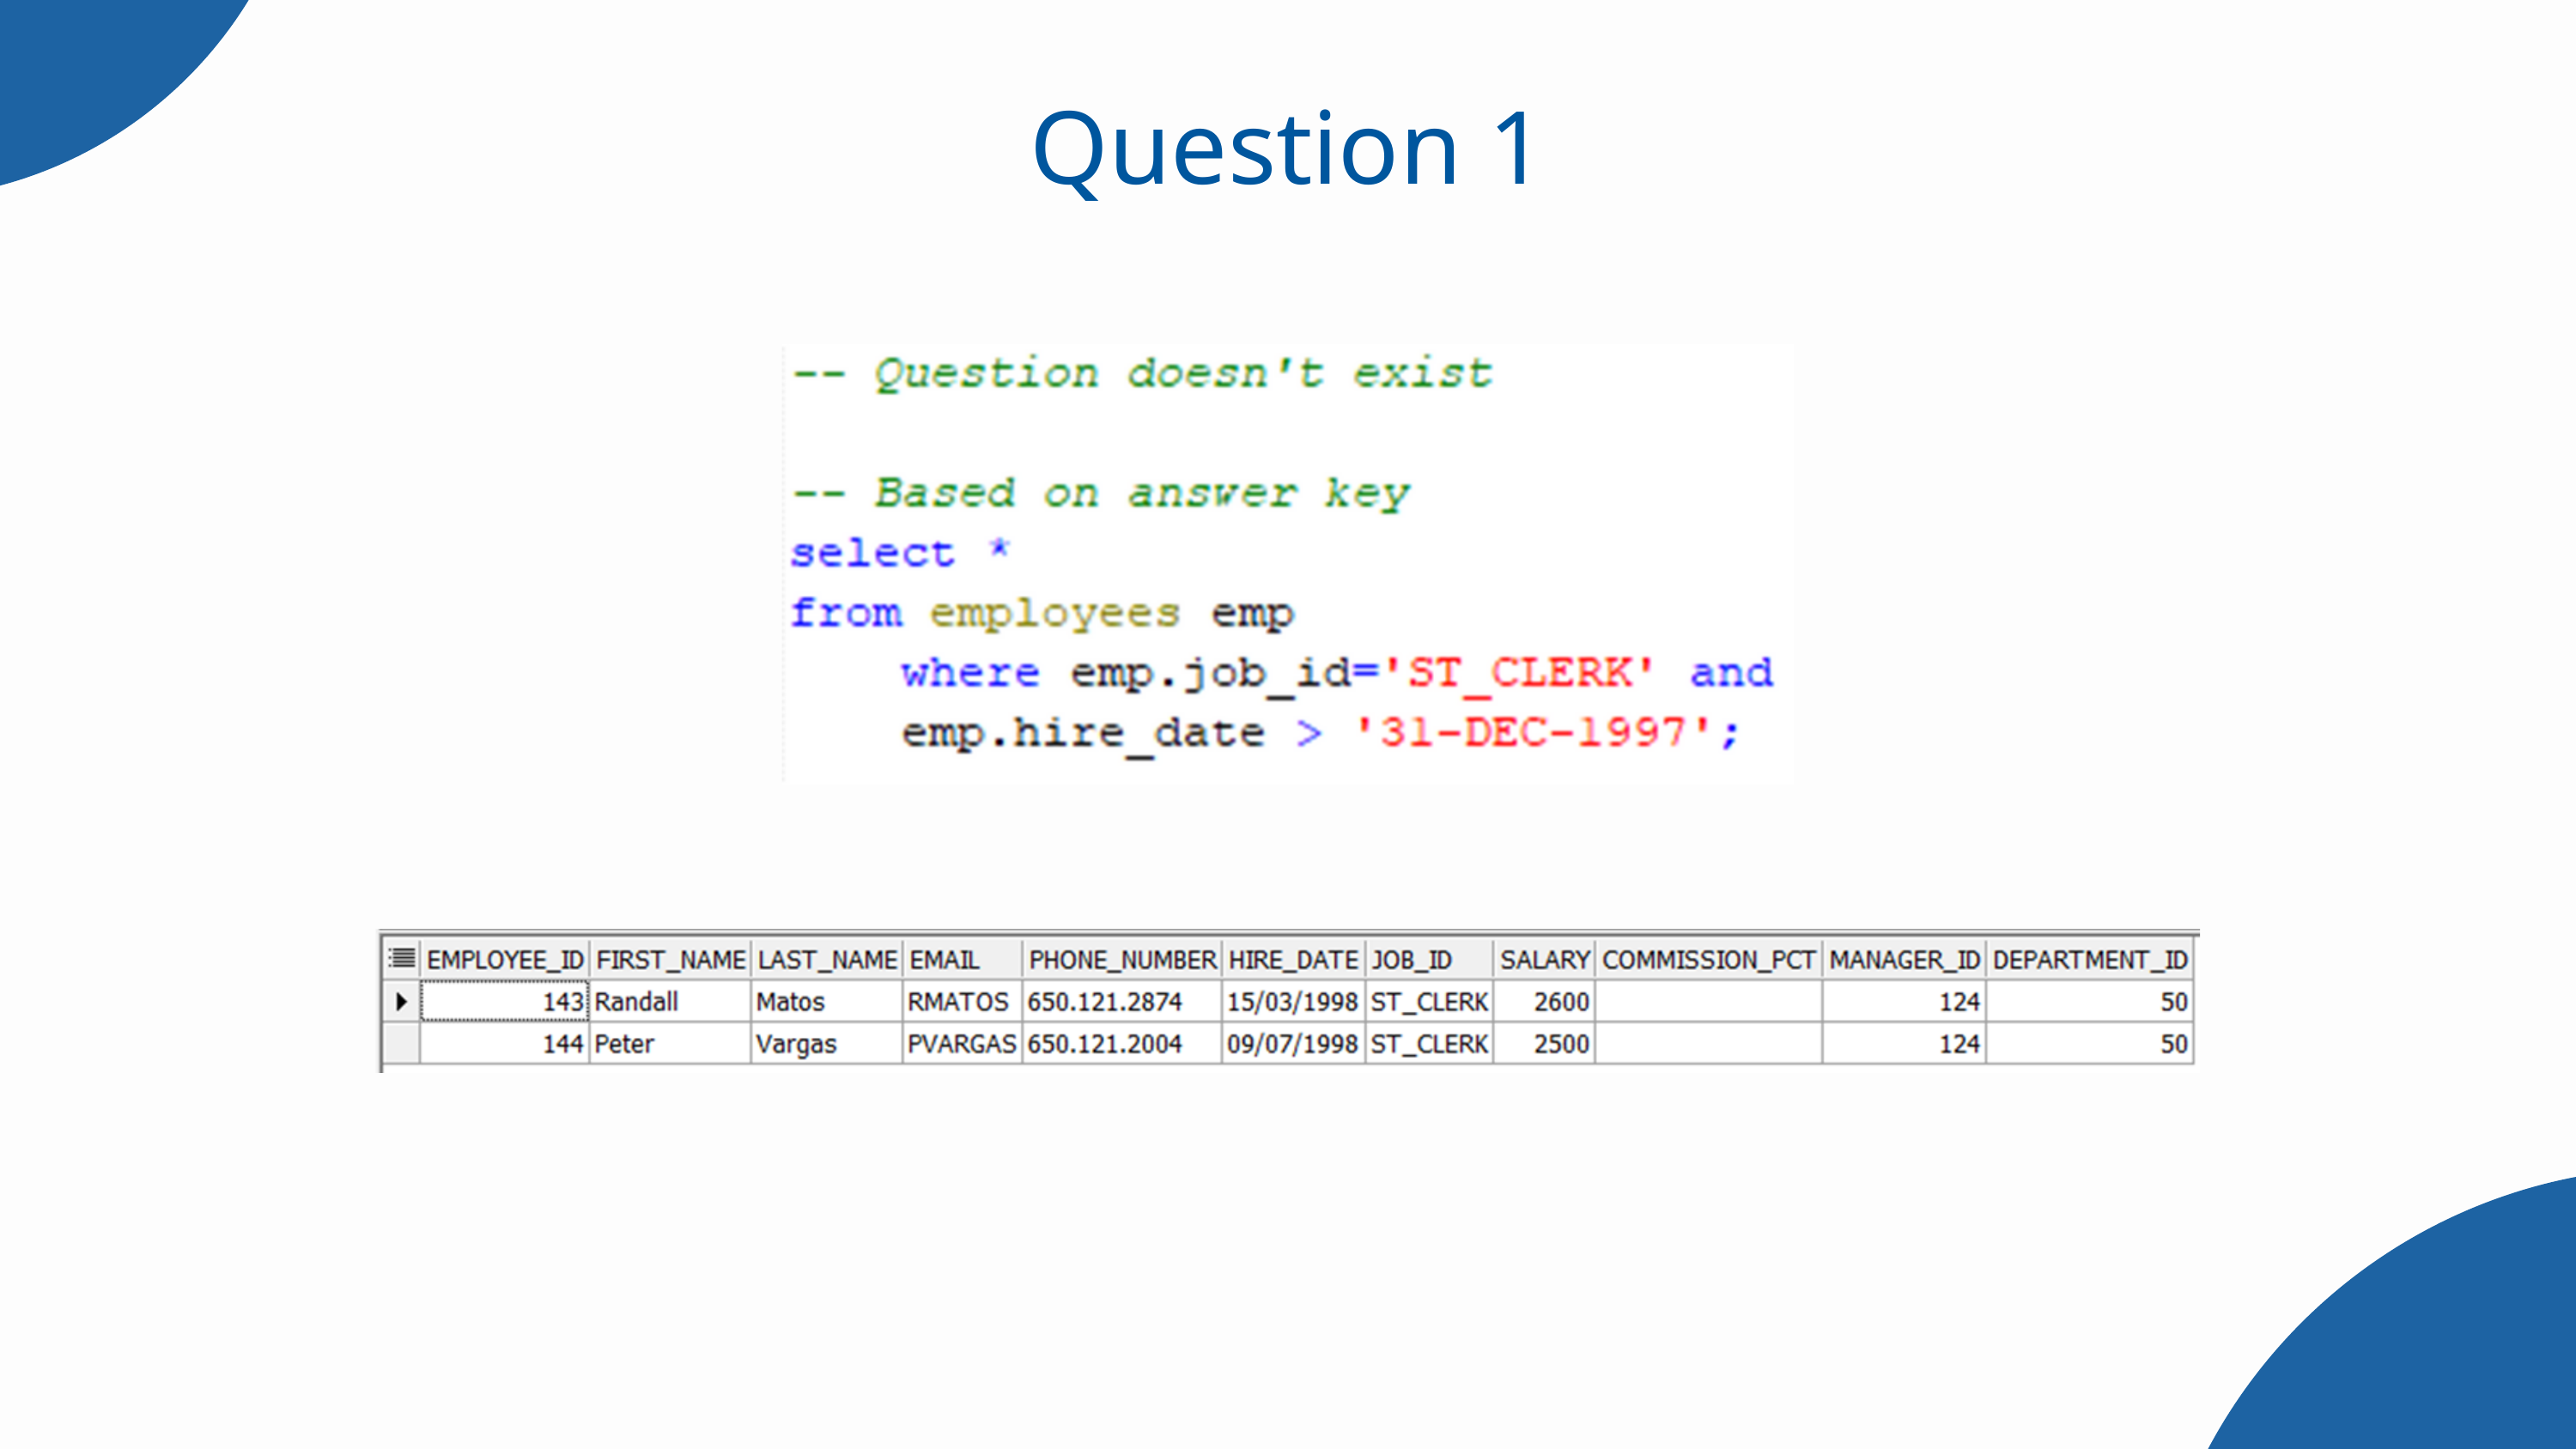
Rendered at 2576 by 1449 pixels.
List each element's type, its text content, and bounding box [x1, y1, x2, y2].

text_box [781, 344, 1795, 785]
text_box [0, 0, 311, 200]
text_box Question 1 [928, 63, 1648, 204]
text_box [2146, 1167, 2576, 1449]
text_box [375, 929, 2201, 1074]
